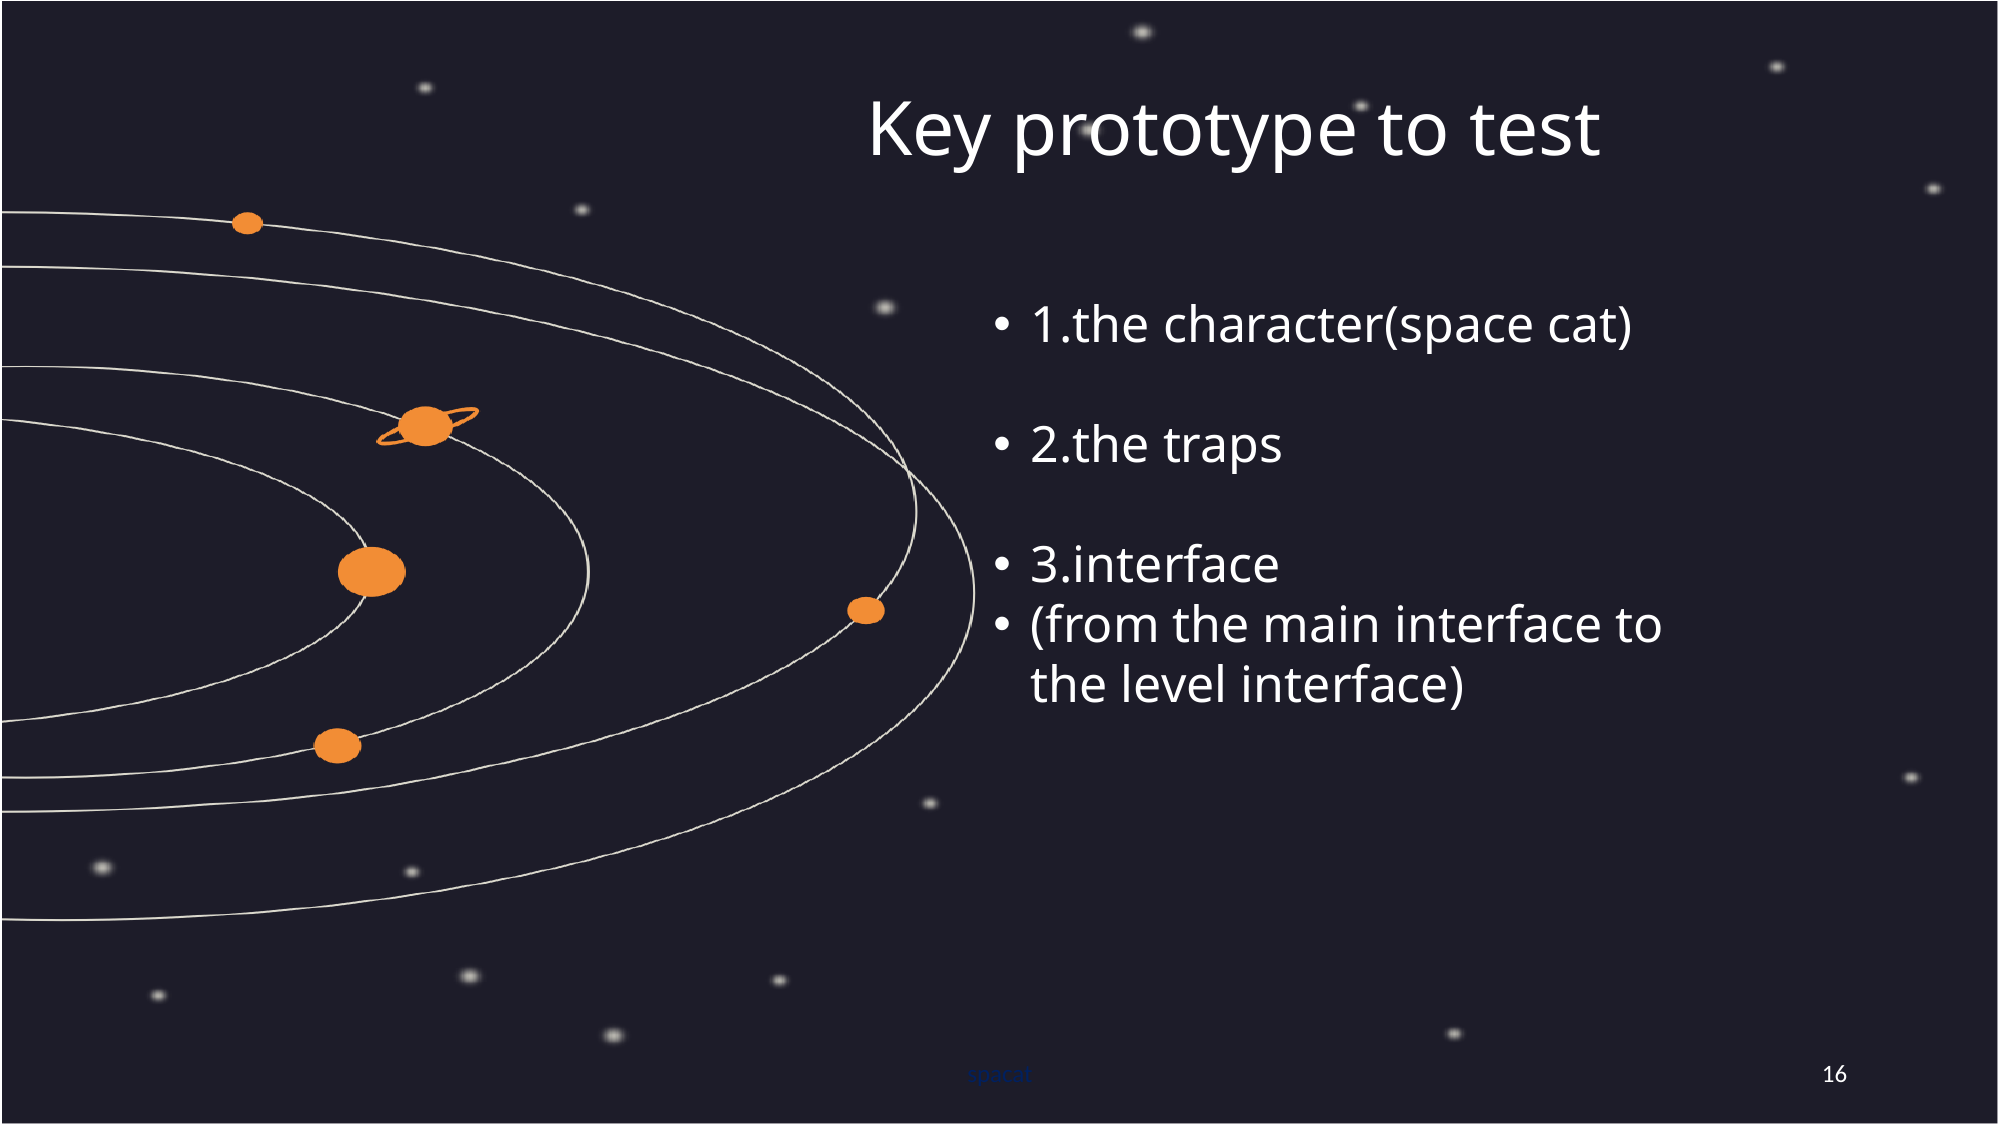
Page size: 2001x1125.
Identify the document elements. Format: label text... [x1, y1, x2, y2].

title Key prototype to test [404, 77, 2000, 185]
picture [0, 0, 2001, 1125]
list 1.the character(space cat) 2.the traps 3.interface (from the main interface to the level interface) [993, 292, 1801, 1014]
footer spacat [662, 1042, 1338, 1103]
slide_number 16 [1412, 1042, 1863, 1103]
